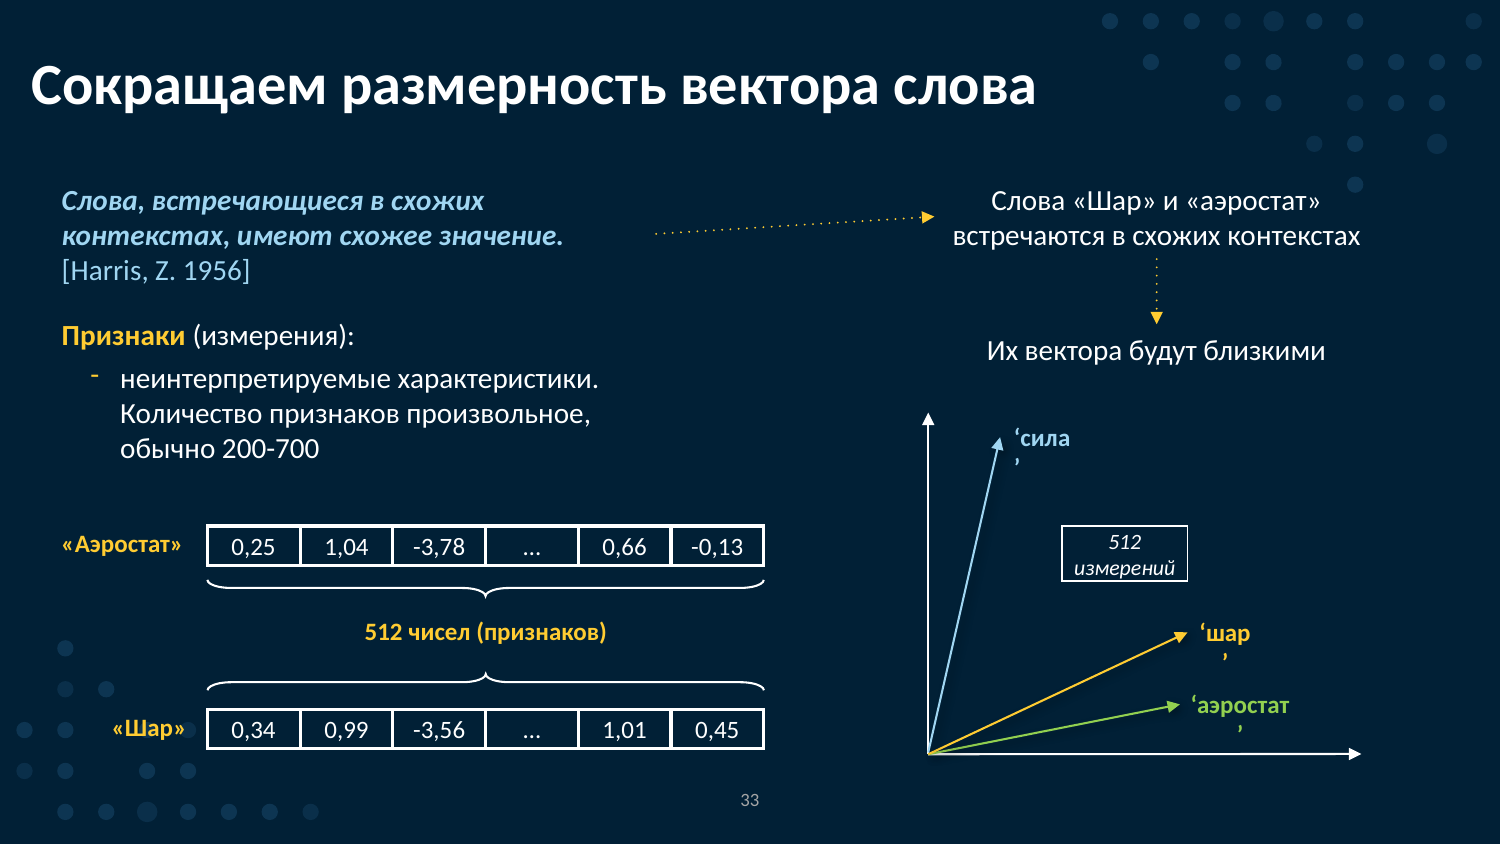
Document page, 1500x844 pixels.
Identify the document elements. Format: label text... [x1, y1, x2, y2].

text_box Слова «Шар» и «аэростат» встречаются в схожих контекстах [934, 174, 1380, 260]
text_box неинтерпретируемые характеристики. Количество признаков произвольное, обычно 200-700 [75, 352, 764, 474]
text_box [207, 674, 764, 691]
text_box ‘сила’ [998, 414, 1089, 490]
text_box 512 чисел (признаков) [332, 607, 640, 653]
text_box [207, 525, 764, 566]
text_box ‘шар’ [1182, 608, 1268, 684]
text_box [207, 709, 764, 749]
text_box «Шар» [93, 703, 206, 749]
text_box [207, 579, 764, 597]
text_box Слова, встречающиеся в схожих контекстах, имеют схожее значение. [Harris, Z. 1956] [46, 173, 657, 294]
text_box «Аэростат» [39, 520, 206, 566]
text_box Признаки (измерения): [46, 308, 393, 359]
text_box ‘аэростат’ [1191, 681, 1307, 752]
text_box Их вектора будут близкими [971, 324, 1342, 375]
text_box 512 измерений [1062, 525, 1188, 582]
slide_number 33 [675, 313, 825, 818]
text_box Сокращаем размерность вектора слова [16, 38, 1281, 124]
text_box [1003, 632, 1188, 755]
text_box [928, 437, 1001, 753]
